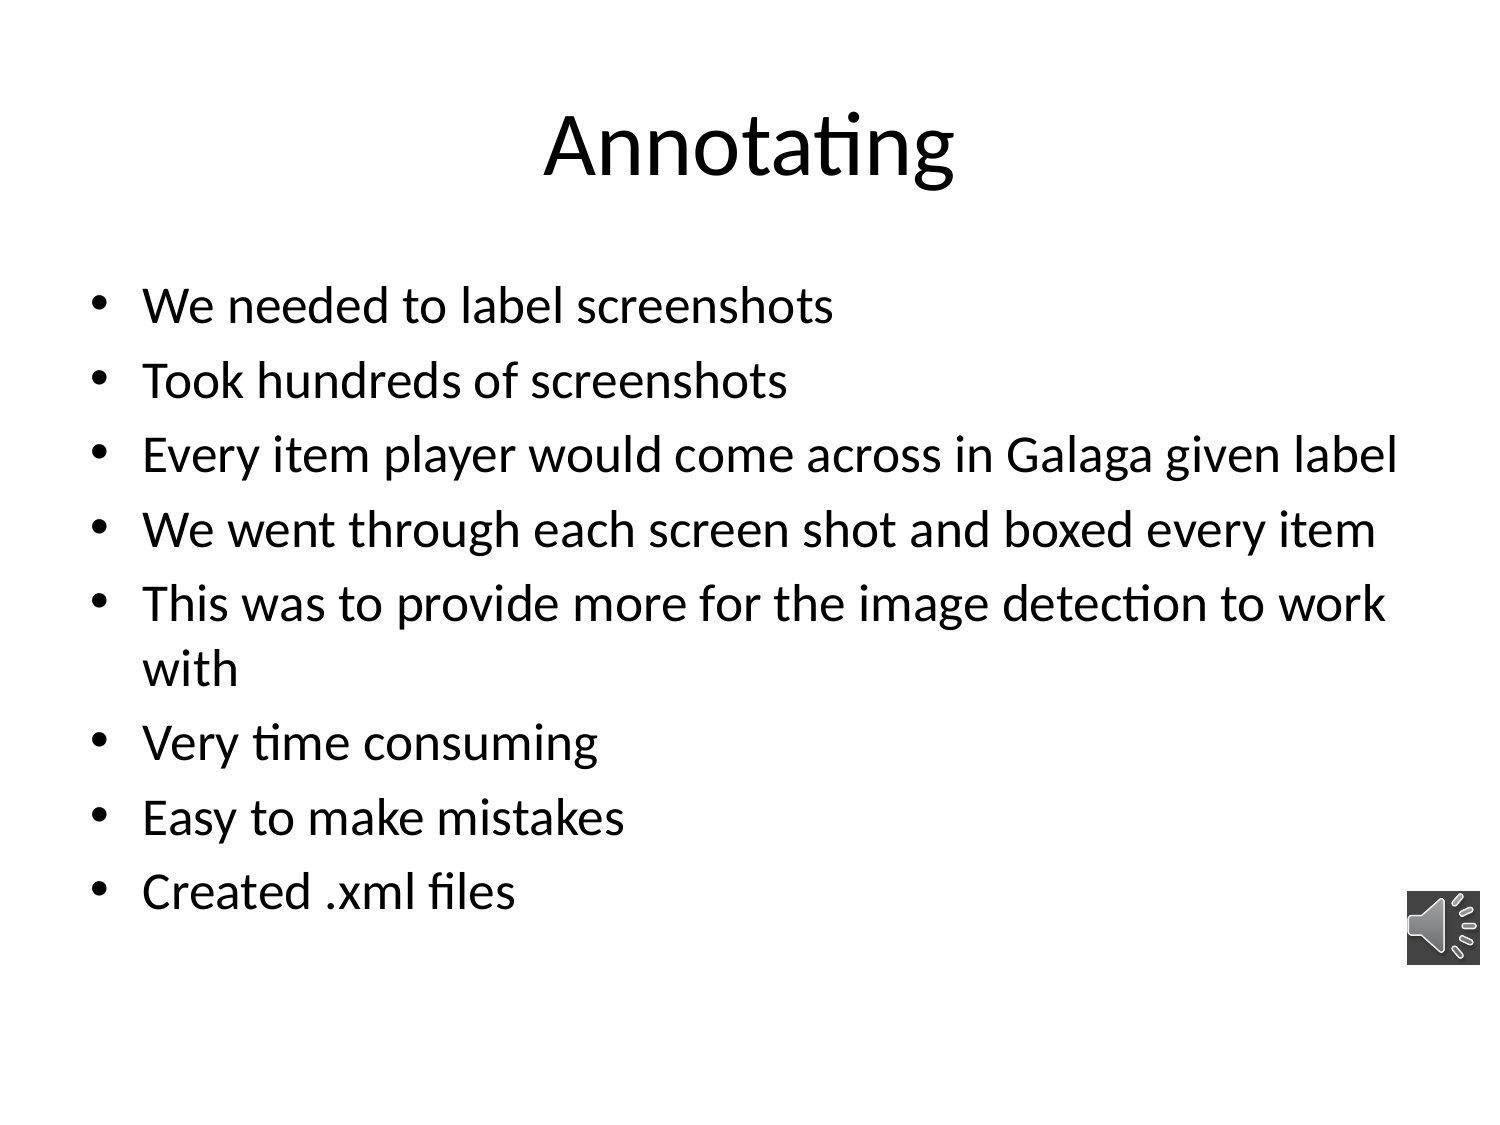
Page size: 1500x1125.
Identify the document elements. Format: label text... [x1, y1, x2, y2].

picture [1405, 890, 1482, 966]
title Annotating [75, 45, 1425, 233]
list We needed to label screenshots Took hundreds of screenshots Every item player would come across in Galaga given label We went through each screen shot and boxed every item This was to provide more for the image detection to work with Very time consuming Easy to make mistakes Created .xml files [75, 262, 1425, 1005]
